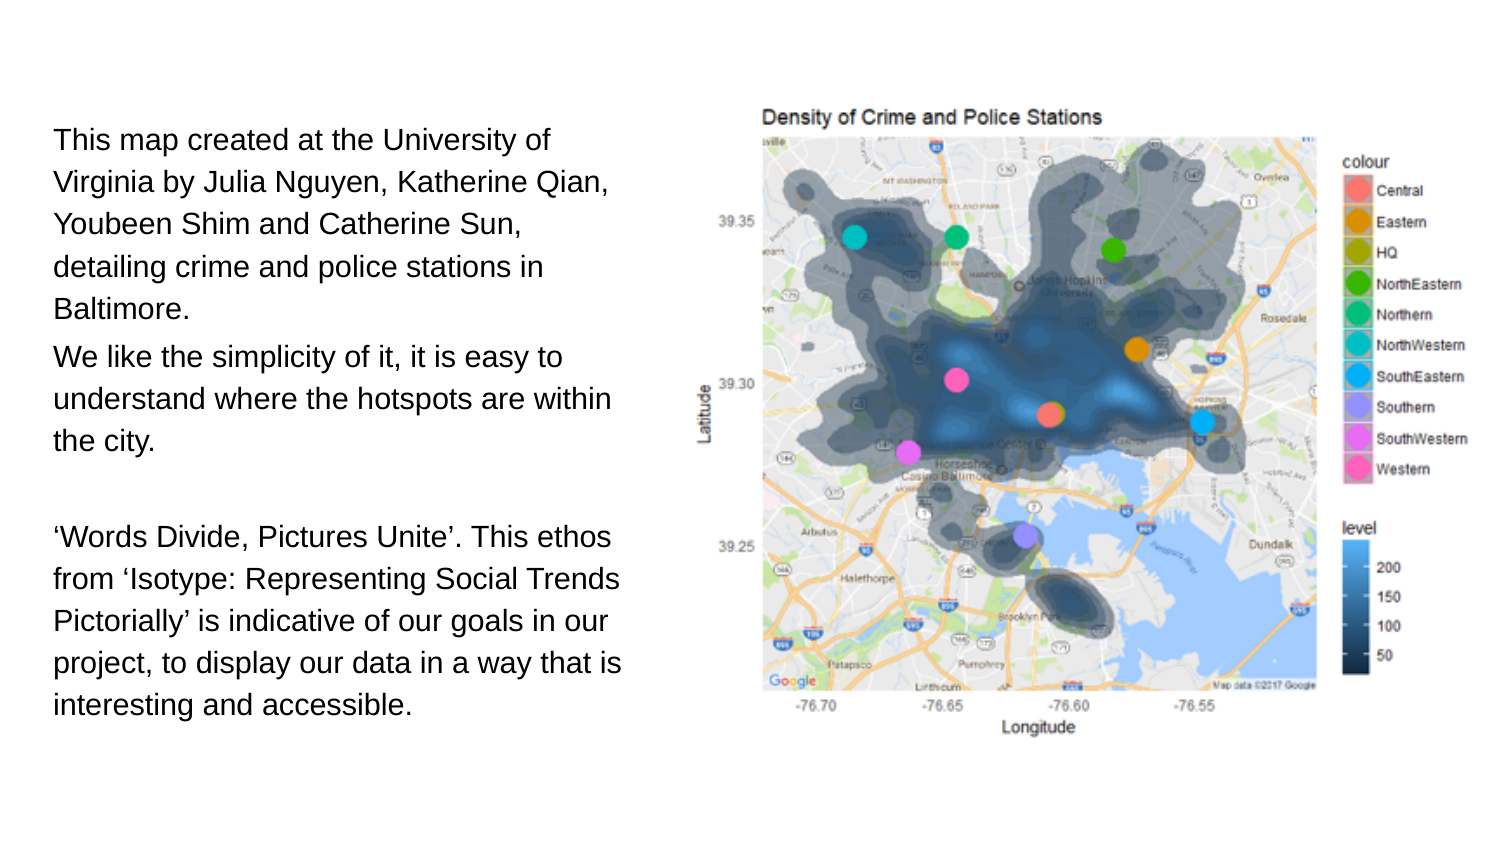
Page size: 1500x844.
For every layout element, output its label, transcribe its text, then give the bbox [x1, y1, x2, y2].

list This map created at the University of Virginia by Julia Nguyen, Katherine Qian, Youbeen Shim and Catherine Sun, detailing crime and police stations in Baltimore. We like the simplicity of it, it is easy to understand where the hotspots are within the city. ‘Words Divide, Pictures Unite’. This ethos from ‘Isotype: Representing Social Trends Pictorially’ is indicative of our goals in our project, to display our data in a way that is interesting and accessible. [38, 99, 646, 790]
picture [666, 99, 1500, 745]
